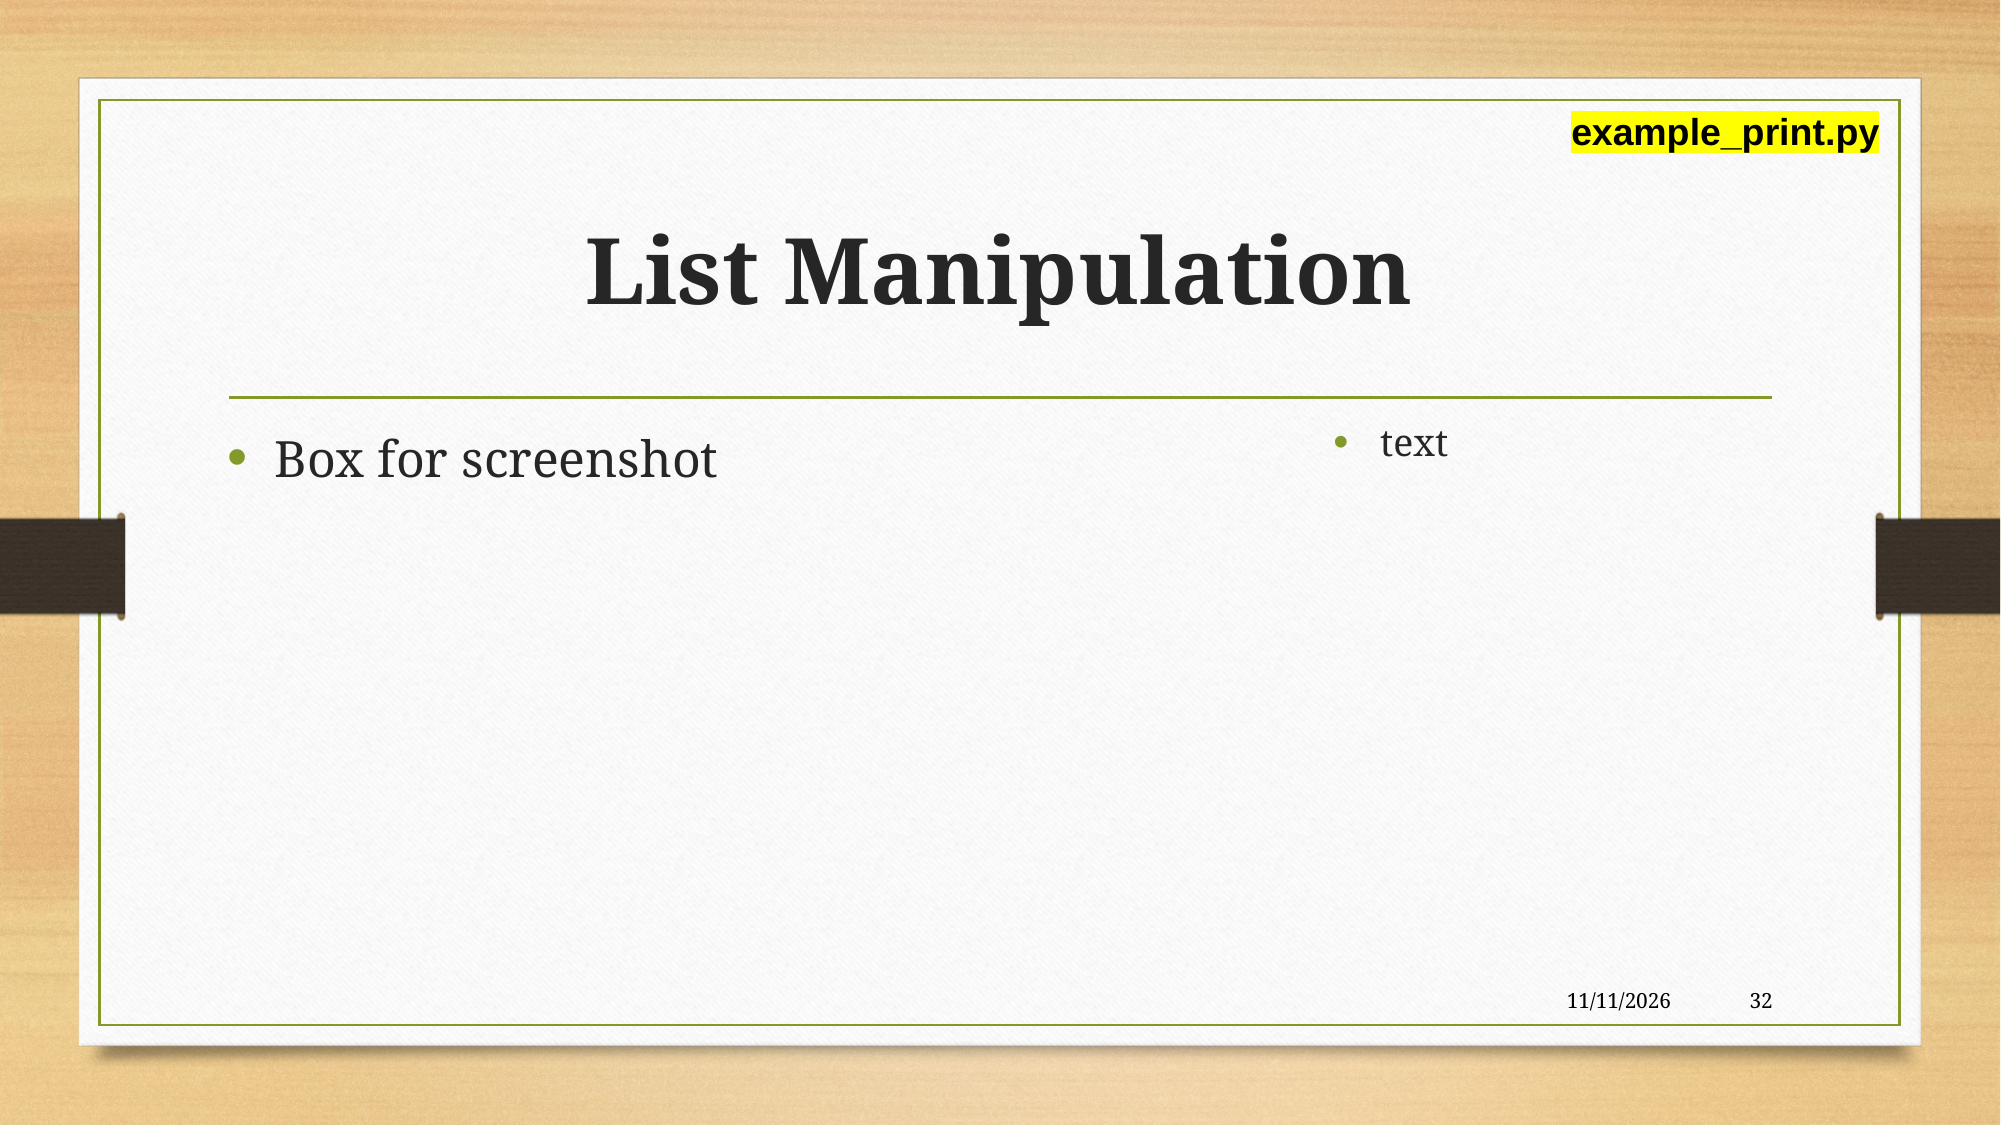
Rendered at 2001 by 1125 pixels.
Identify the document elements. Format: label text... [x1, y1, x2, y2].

list Box for screenshot [212, 419, 1319, 964]
picture [0, 0, 2001, 1125]
text_box text [1318, 411, 1873, 943]
title List Manipulation [212, 161, 1788, 375]
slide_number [1423, 979, 1686, 1025]
text_box example_print.py [1556, 100, 1895, 161]
slide_number 32 [1698, 979, 1788, 1025]
